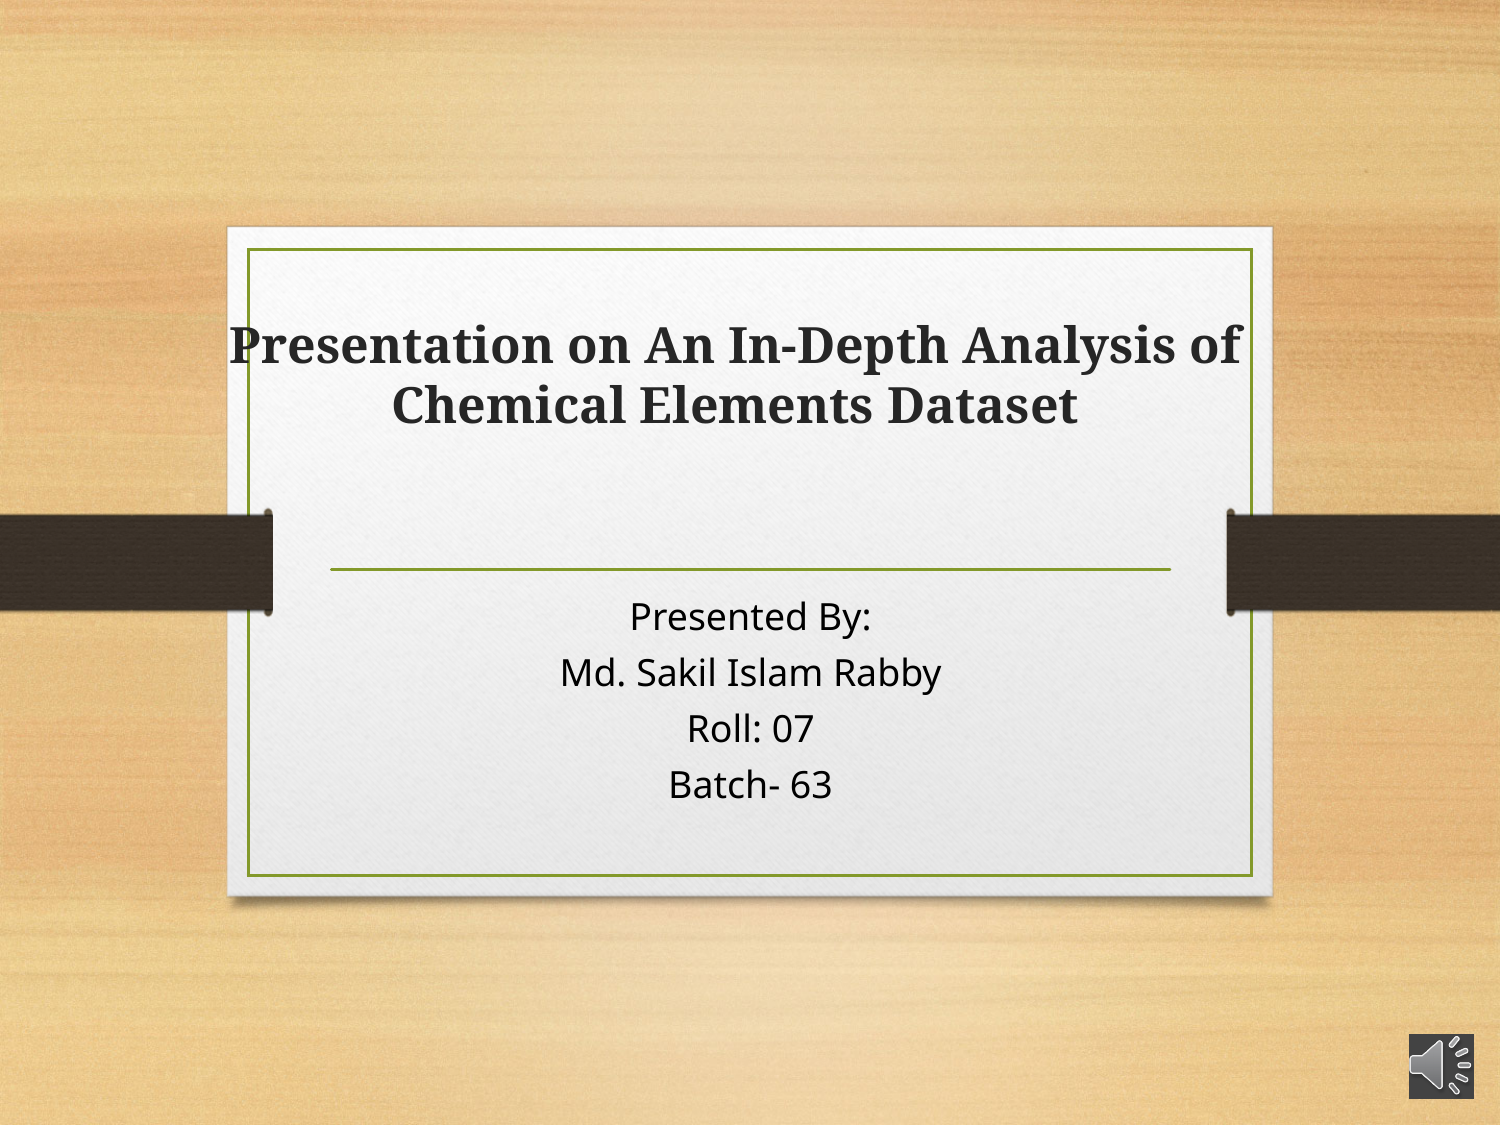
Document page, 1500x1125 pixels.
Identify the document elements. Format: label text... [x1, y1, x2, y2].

title Presentation on An In-Depth Analysis of Chemical Elements Dataset [203, 159, 1267, 441]
picture [0, 0, 1500, 1125]
subtitle Presented By: Md. Sakil Islam Rabby Roll: 07 Batch- 63 [315, 590, 1187, 817]
